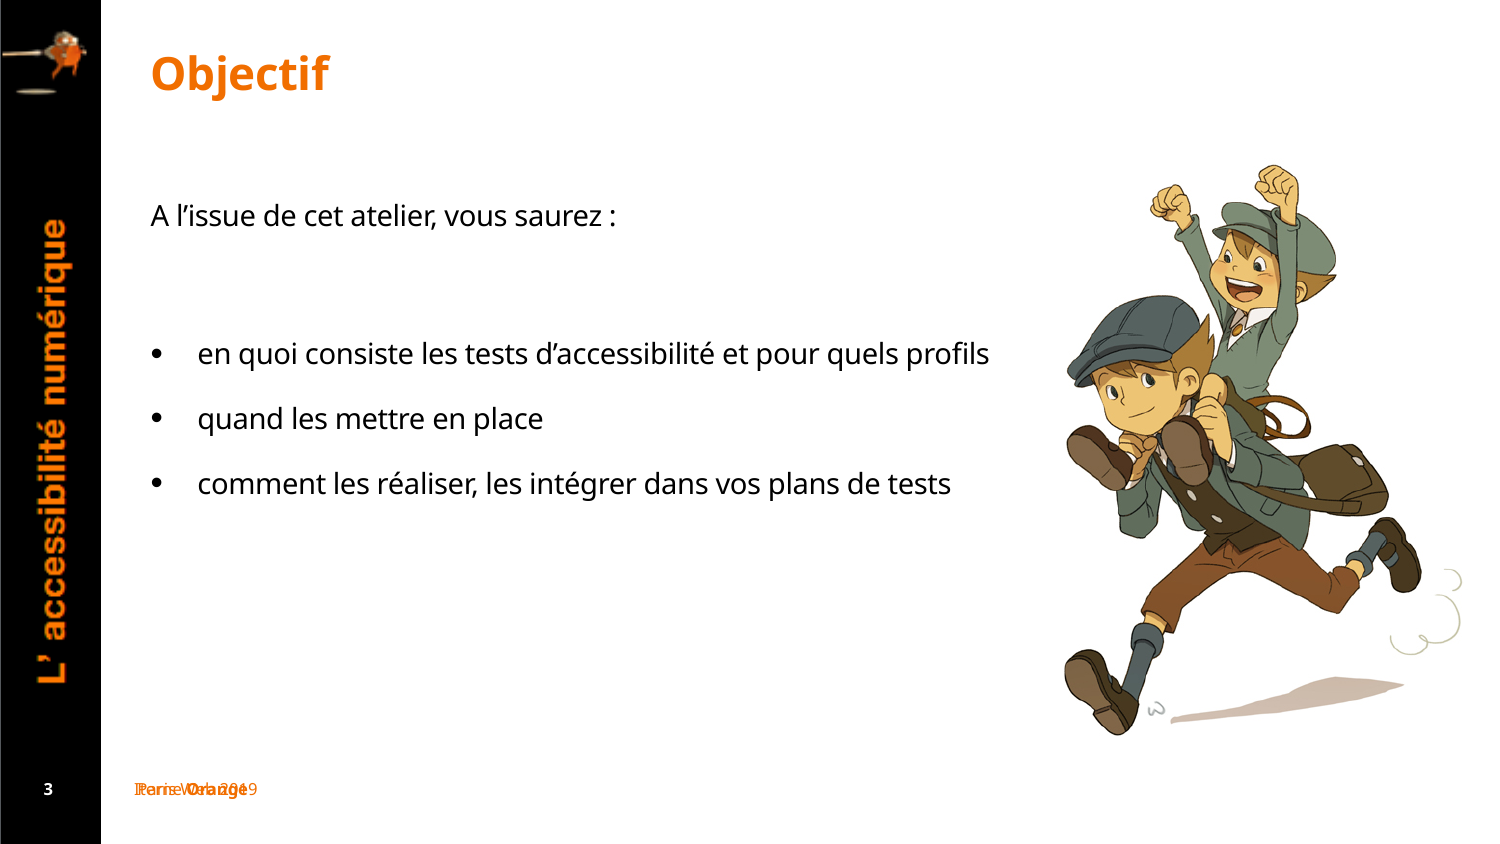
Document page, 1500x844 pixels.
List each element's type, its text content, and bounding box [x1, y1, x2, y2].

list A l’issue de cet atelier, vous saurez : en quoi consiste les tests d’accessibilité et pour quels profils quand les mettre en place comment les réaliser, les intégrer dans vos plans de tests [135, 194, 1032, 741]
picture [1037, 149, 1471, 753]
picture [0, 0, 101, 844]
title Objectif [135, 43, 1459, 166]
